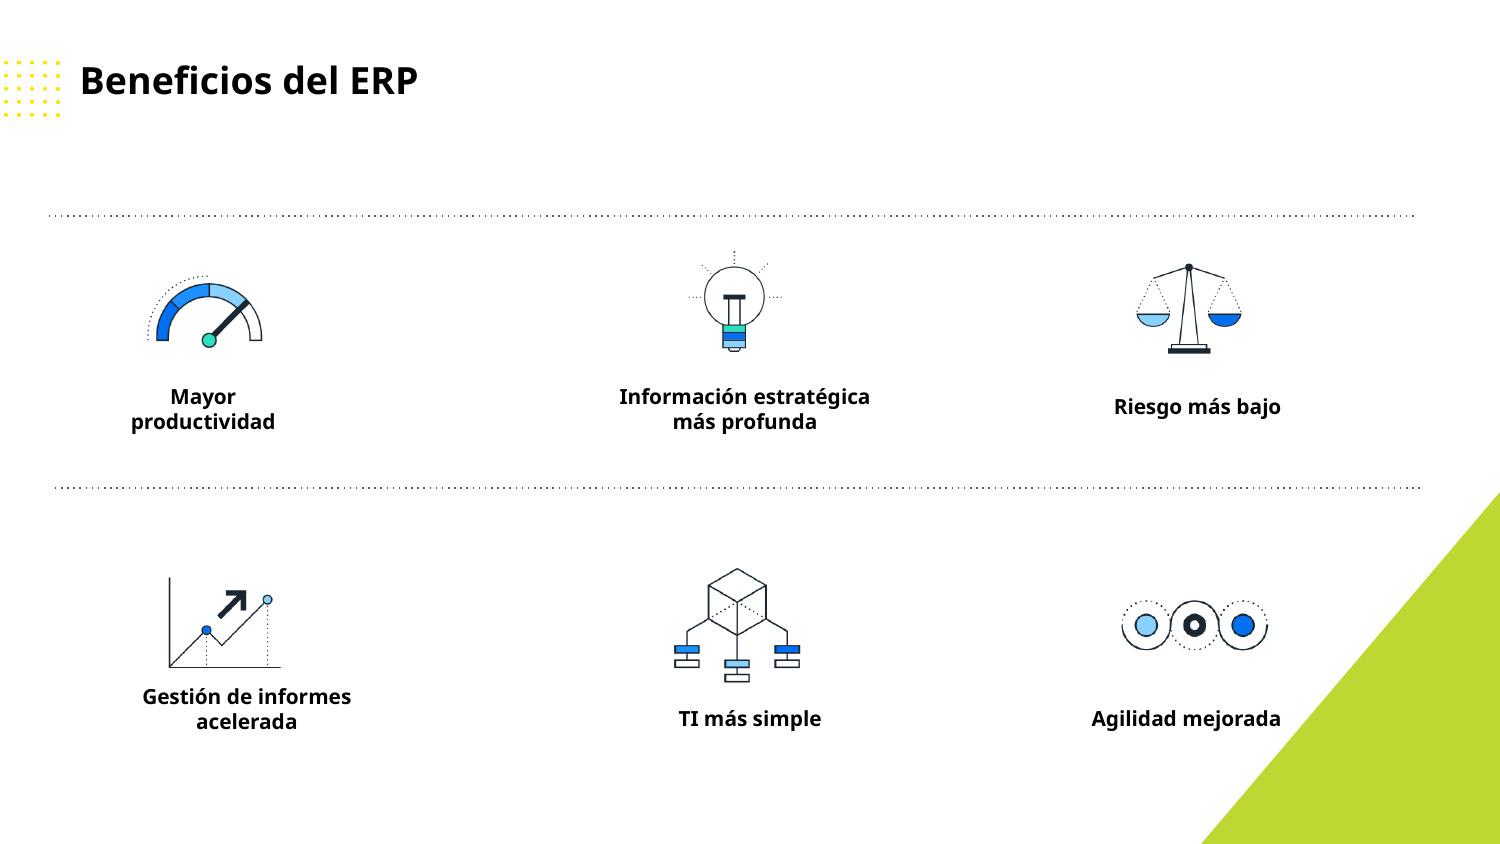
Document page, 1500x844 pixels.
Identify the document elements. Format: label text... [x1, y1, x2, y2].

title Beneficios del ERP [79, 57, 702, 199]
text_box [1201, 491, 1500, 844]
picture [1097, 579, 1298, 679]
text_box Gestión de informes acelerada [104, 668, 390, 749]
text_box Mayor productividad [108, 368, 299, 449]
picture [667, 240, 809, 364]
text_box Agilidad mejorada [1044, 693, 1328, 744]
picture [1121, 250, 1252, 370]
picture [160, 569, 290, 669]
picture [135, 269, 282, 351]
text_box Información estratégica más profunda [602, 368, 888, 449]
text_box TI más simple [607, 693, 893, 744]
text_box Riesgo más bajo [1055, 381, 1340, 432]
picture [658, 564, 817, 694]
